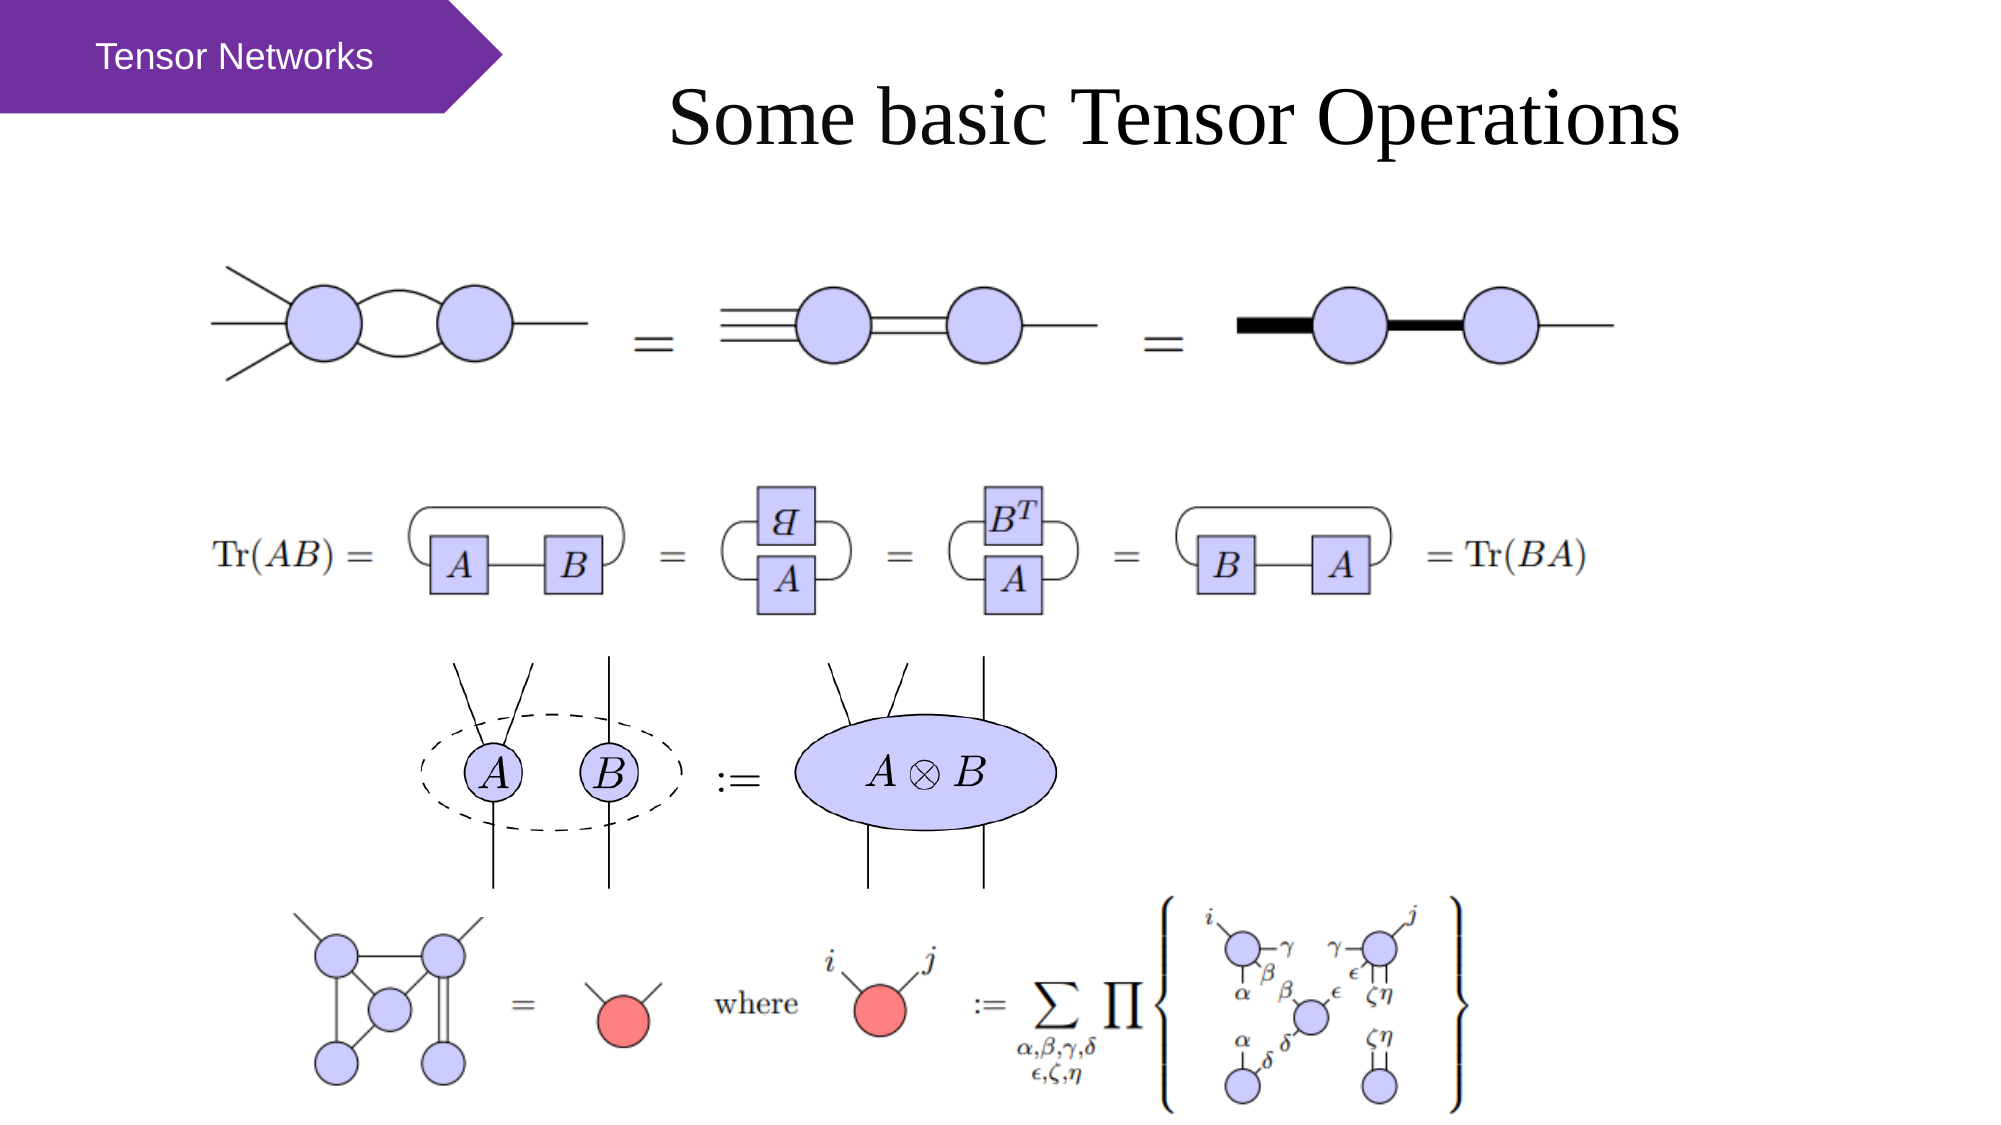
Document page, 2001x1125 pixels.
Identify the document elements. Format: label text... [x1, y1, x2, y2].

picture [189, 469, 1609, 1125]
text_box [157, 217, 1932, 1091]
picture [202, 232, 1622, 408]
text_box Tensor Networks [0, 0, 499, 112]
text_box Some basic Tensor Operations [444, 53, 1970, 169]
